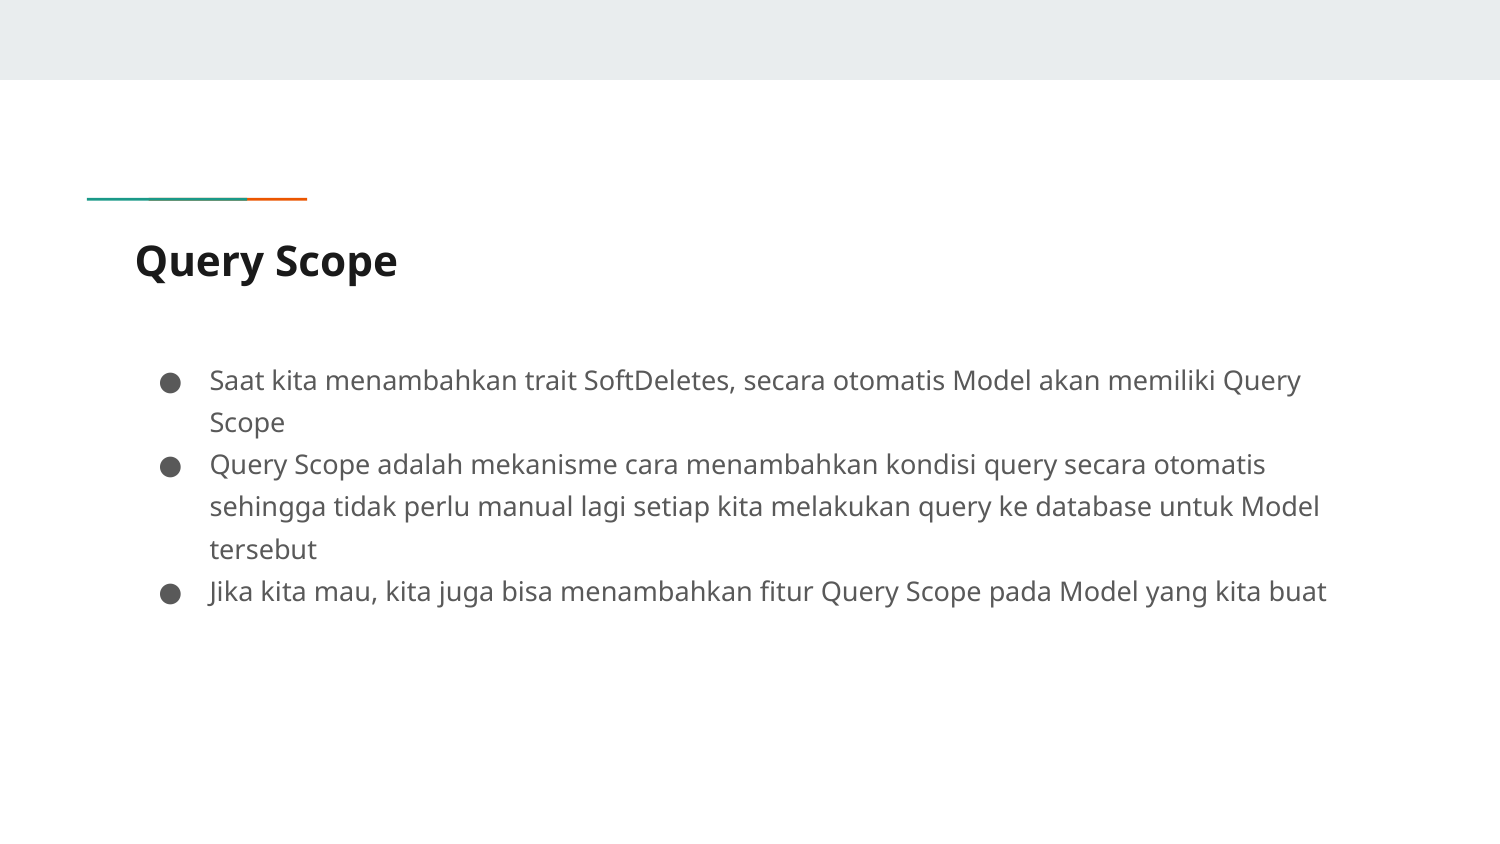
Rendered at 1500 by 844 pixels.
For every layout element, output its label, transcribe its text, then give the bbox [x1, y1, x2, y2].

title Query Scope [119, 216, 1381, 305]
list Saat kita menambahkan trait SoftDeletes, secara otomatis Model akan memiliki Query Scope Query Scope adalah mekanisme cara menambahkan kondisi query secara otomatis sehingga tidak perlu manual lagi setiap kita melakukan query ke database untuk Model tersebut Jika kita mau, kita juga bisa menambahkan fitur Query Scope pada Model yang kita buat [119, 341, 1381, 712]
